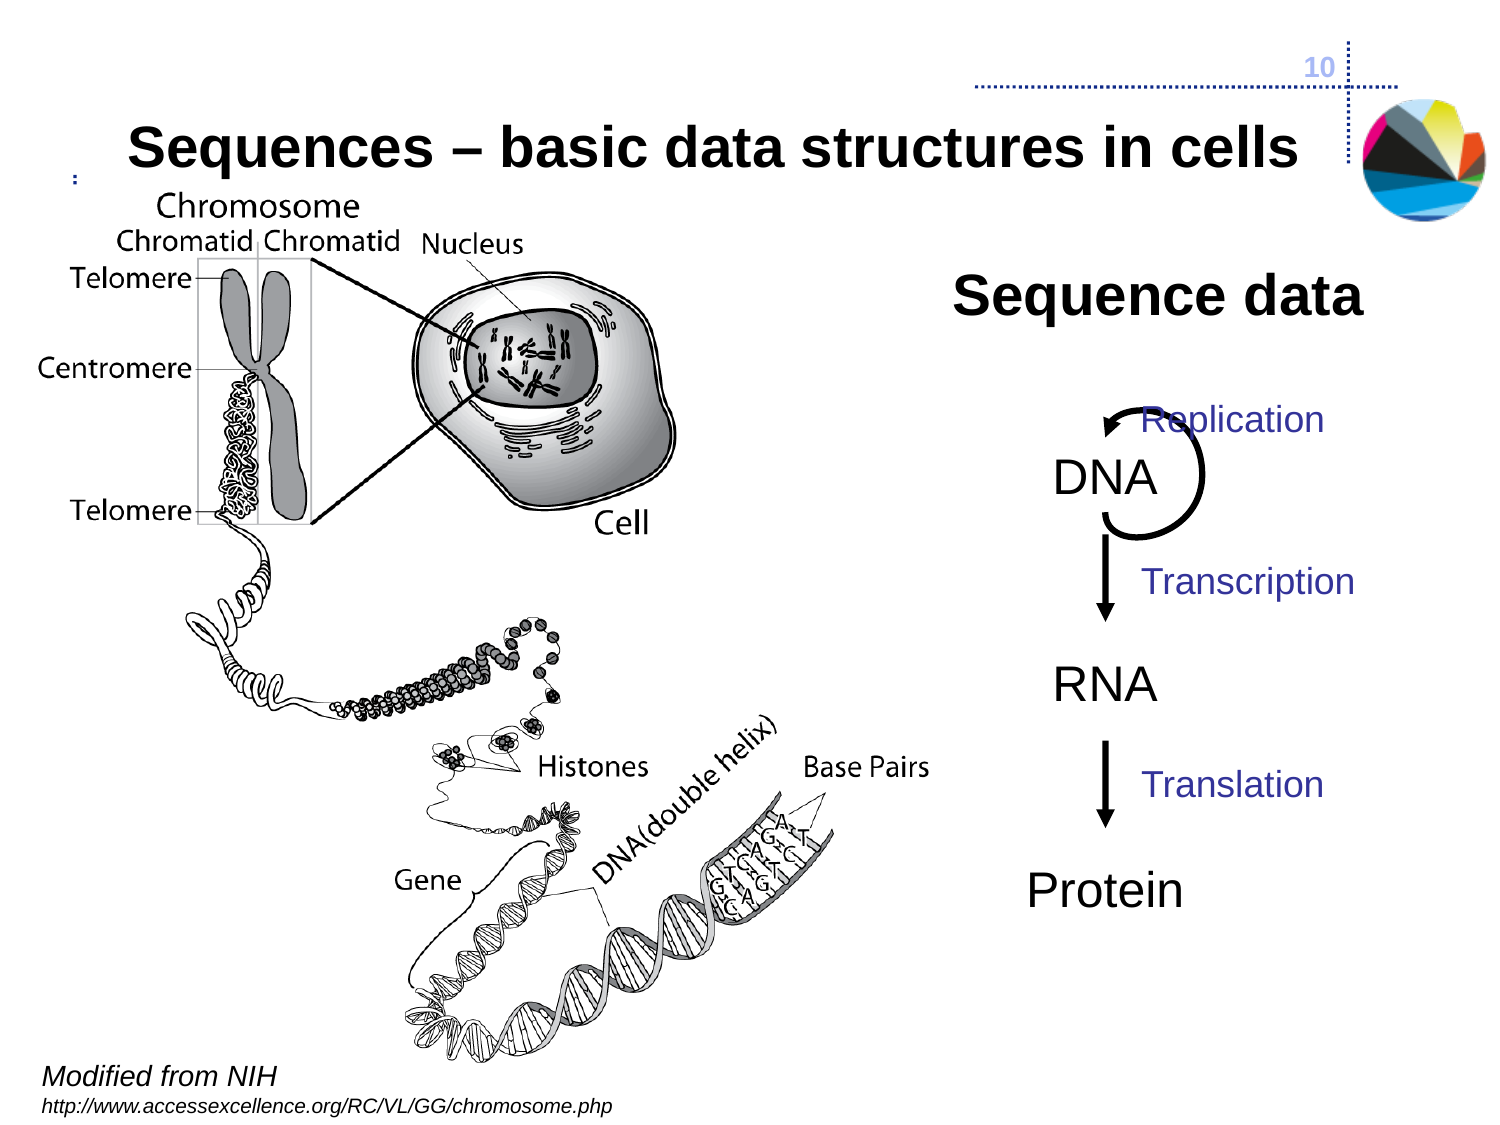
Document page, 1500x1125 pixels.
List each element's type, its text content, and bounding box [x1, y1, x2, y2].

text_box RNA [1037, 643, 1173, 719]
text_box DNA [1037, 437, 1173, 513]
list Sequence data [937, 249, 1388, 375]
text_box [1099, 534, 1112, 622]
text_box Translation [1126, 752, 1340, 813]
text_box Modified from NIH http://www.accessexcellence.org/RC/VL/GG/chromosome.php [26, 1050, 628, 1125]
title Sequences – basic data structures in cells [112, 50, 1325, 238]
text_box Replication [1125, 387, 1340, 448]
slide_number 10 [1038, 40, 1352, 116]
picture [1362, 99, 1488, 225]
text_box Transcription [1126, 549, 1371, 610]
text_box [1099, 740, 1112, 829]
table_cell [1071, 477, 1140, 481]
text_box Protein [1011, 849, 1200, 925]
picture [37, 187, 930, 1063]
